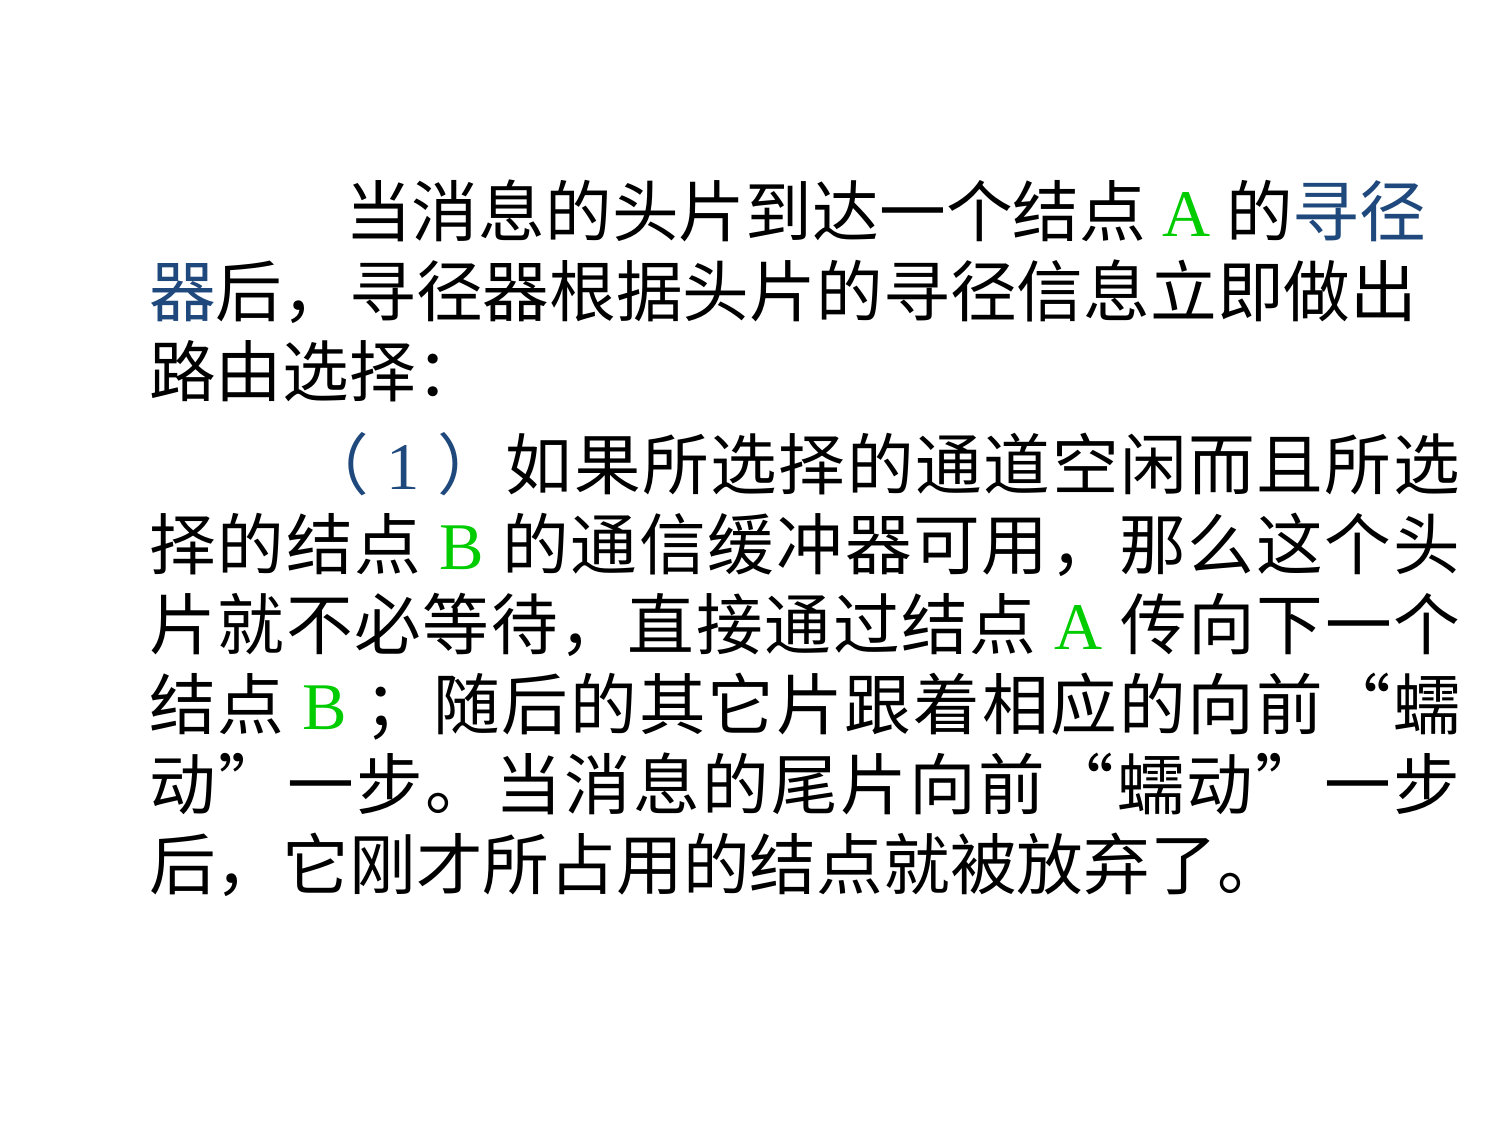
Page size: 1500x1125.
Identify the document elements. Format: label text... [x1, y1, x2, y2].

text_box 当消息的头片到达一个结点A的寻径器后，寻径器根据头片的寻径信息立即做出路由选择： （1）如果所选择的通道空闲而且所选择的结点B的通信缓冲器可用，那么这个头片就不必等待，直接通过结点A传向下一个结点B；随后的其它片跟着相应的向前“蠕动”一步。当消息的尾片向前“蠕动”一步后，它刚才所占用的结点就被放弃了。 [12, 162, 1475, 938]
